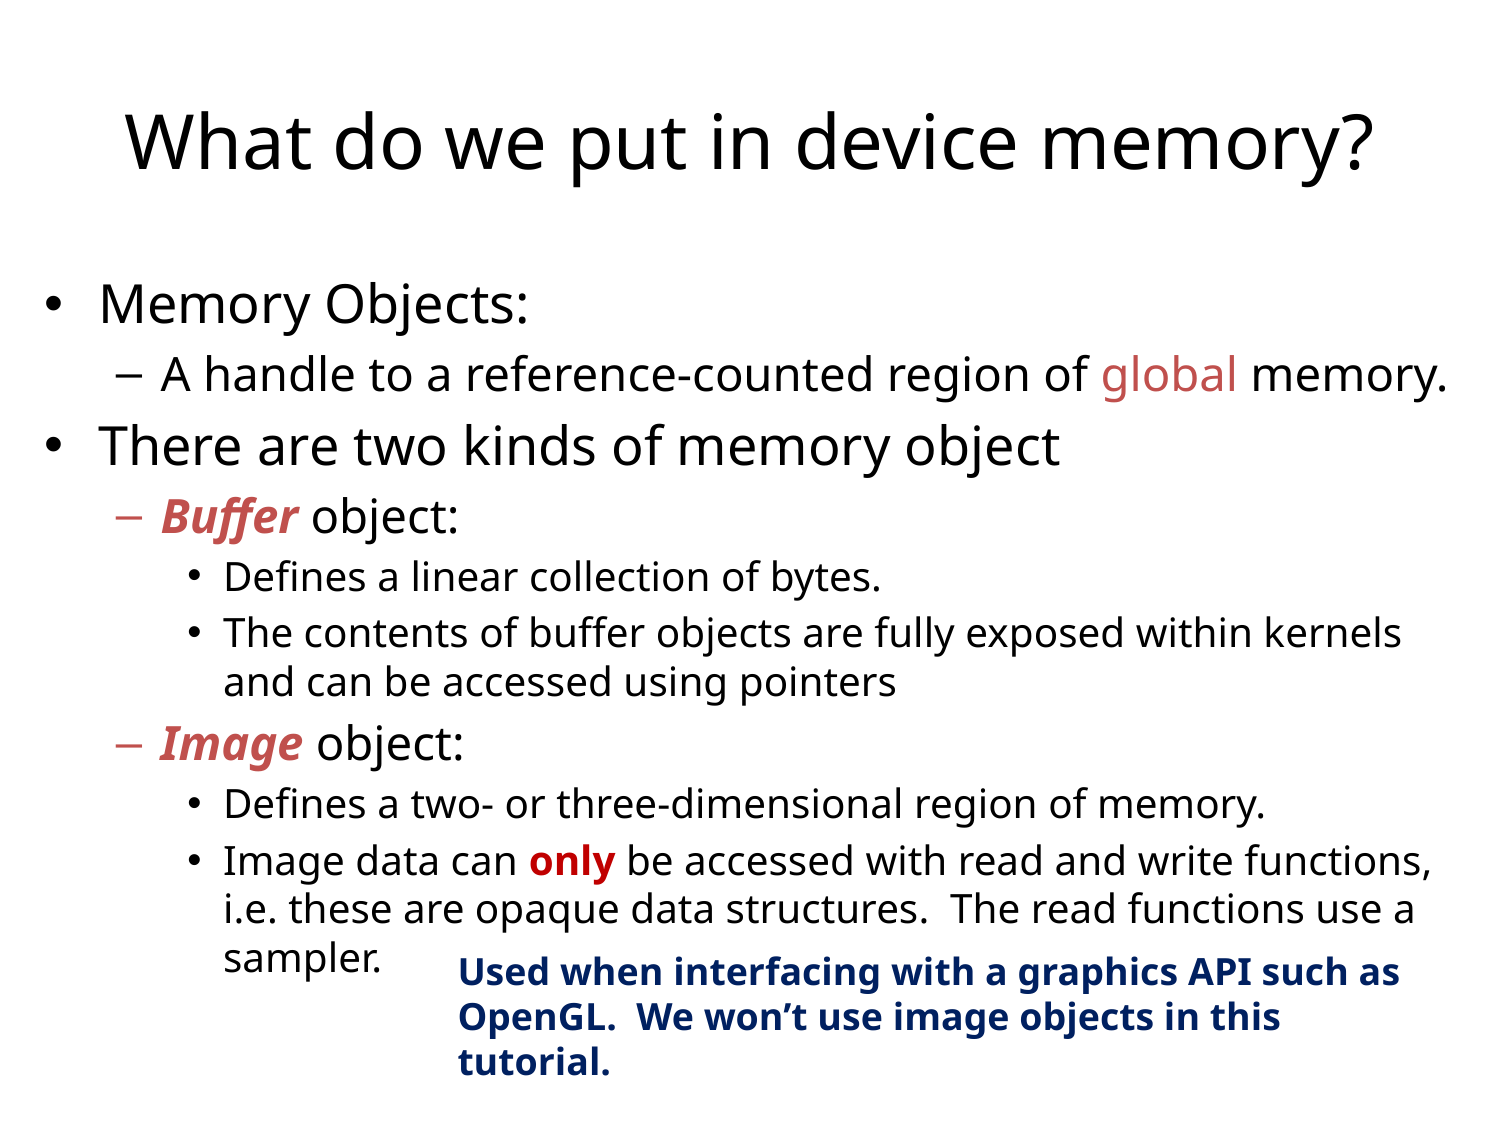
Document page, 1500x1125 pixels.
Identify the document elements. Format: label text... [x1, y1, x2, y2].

title What do we put in device memory? [75, 45, 1425, 233]
text_box Used when interfacing with a graphics API such as OpenGL. We won’t use image objects in this tutorial. [442, 940, 1447, 1091]
list Memory Objects: A handle to a reference-counted region of global memory. There are two kinds of memory object Buffer object: Defines a linear collection of bytes. The contents of buffer objects are fully exposed within kernels and can be accessed using pointers Image object: Defines a two- or three-dimensional region of memory. Image data can only be accessed with read and write functions, i.e. these are opaque data structures. The read functions use a sampler. [29, 262, 1471, 1005]
